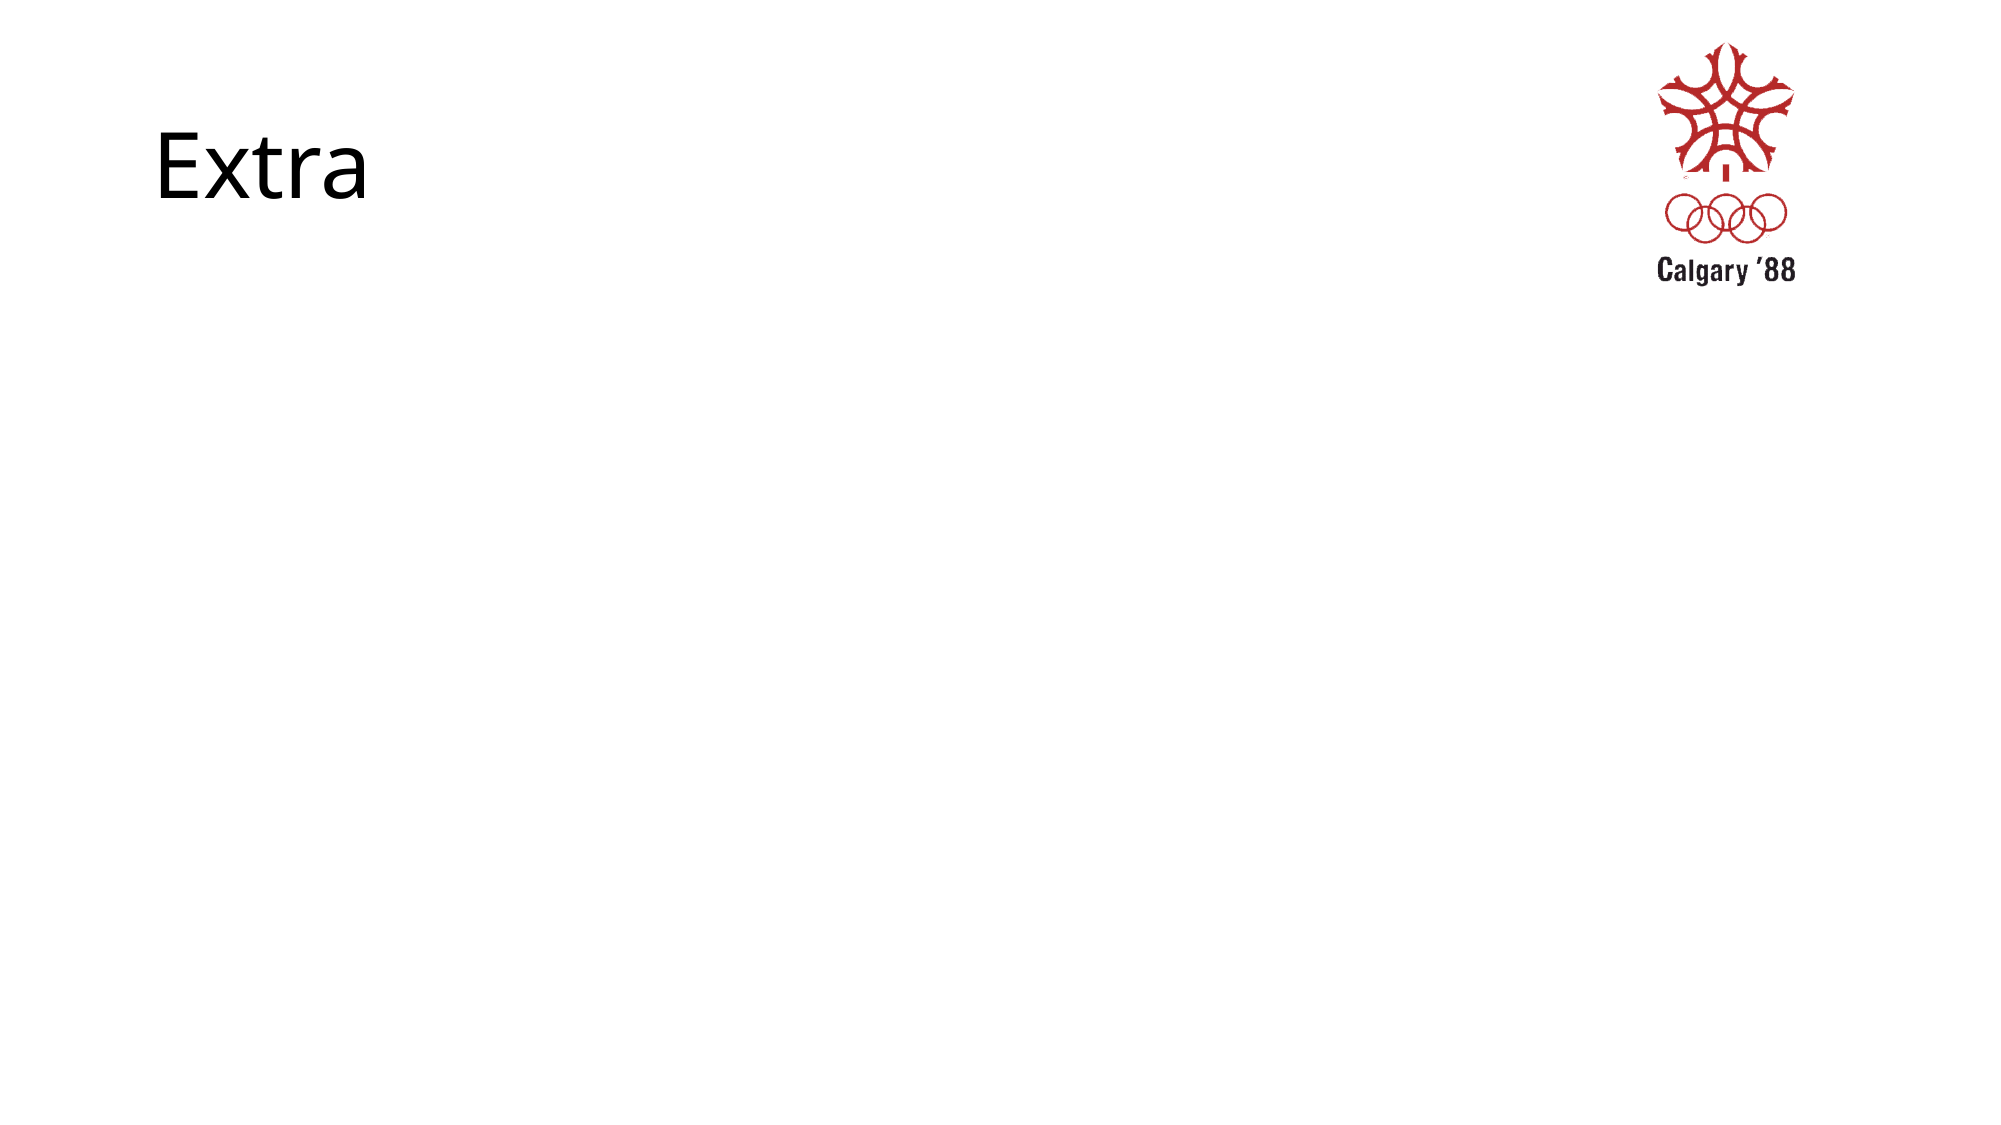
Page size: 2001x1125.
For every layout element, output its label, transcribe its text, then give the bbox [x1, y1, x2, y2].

title Extra [137, 59, 1452, 278]
picture [1452, 13, 2000, 325]
